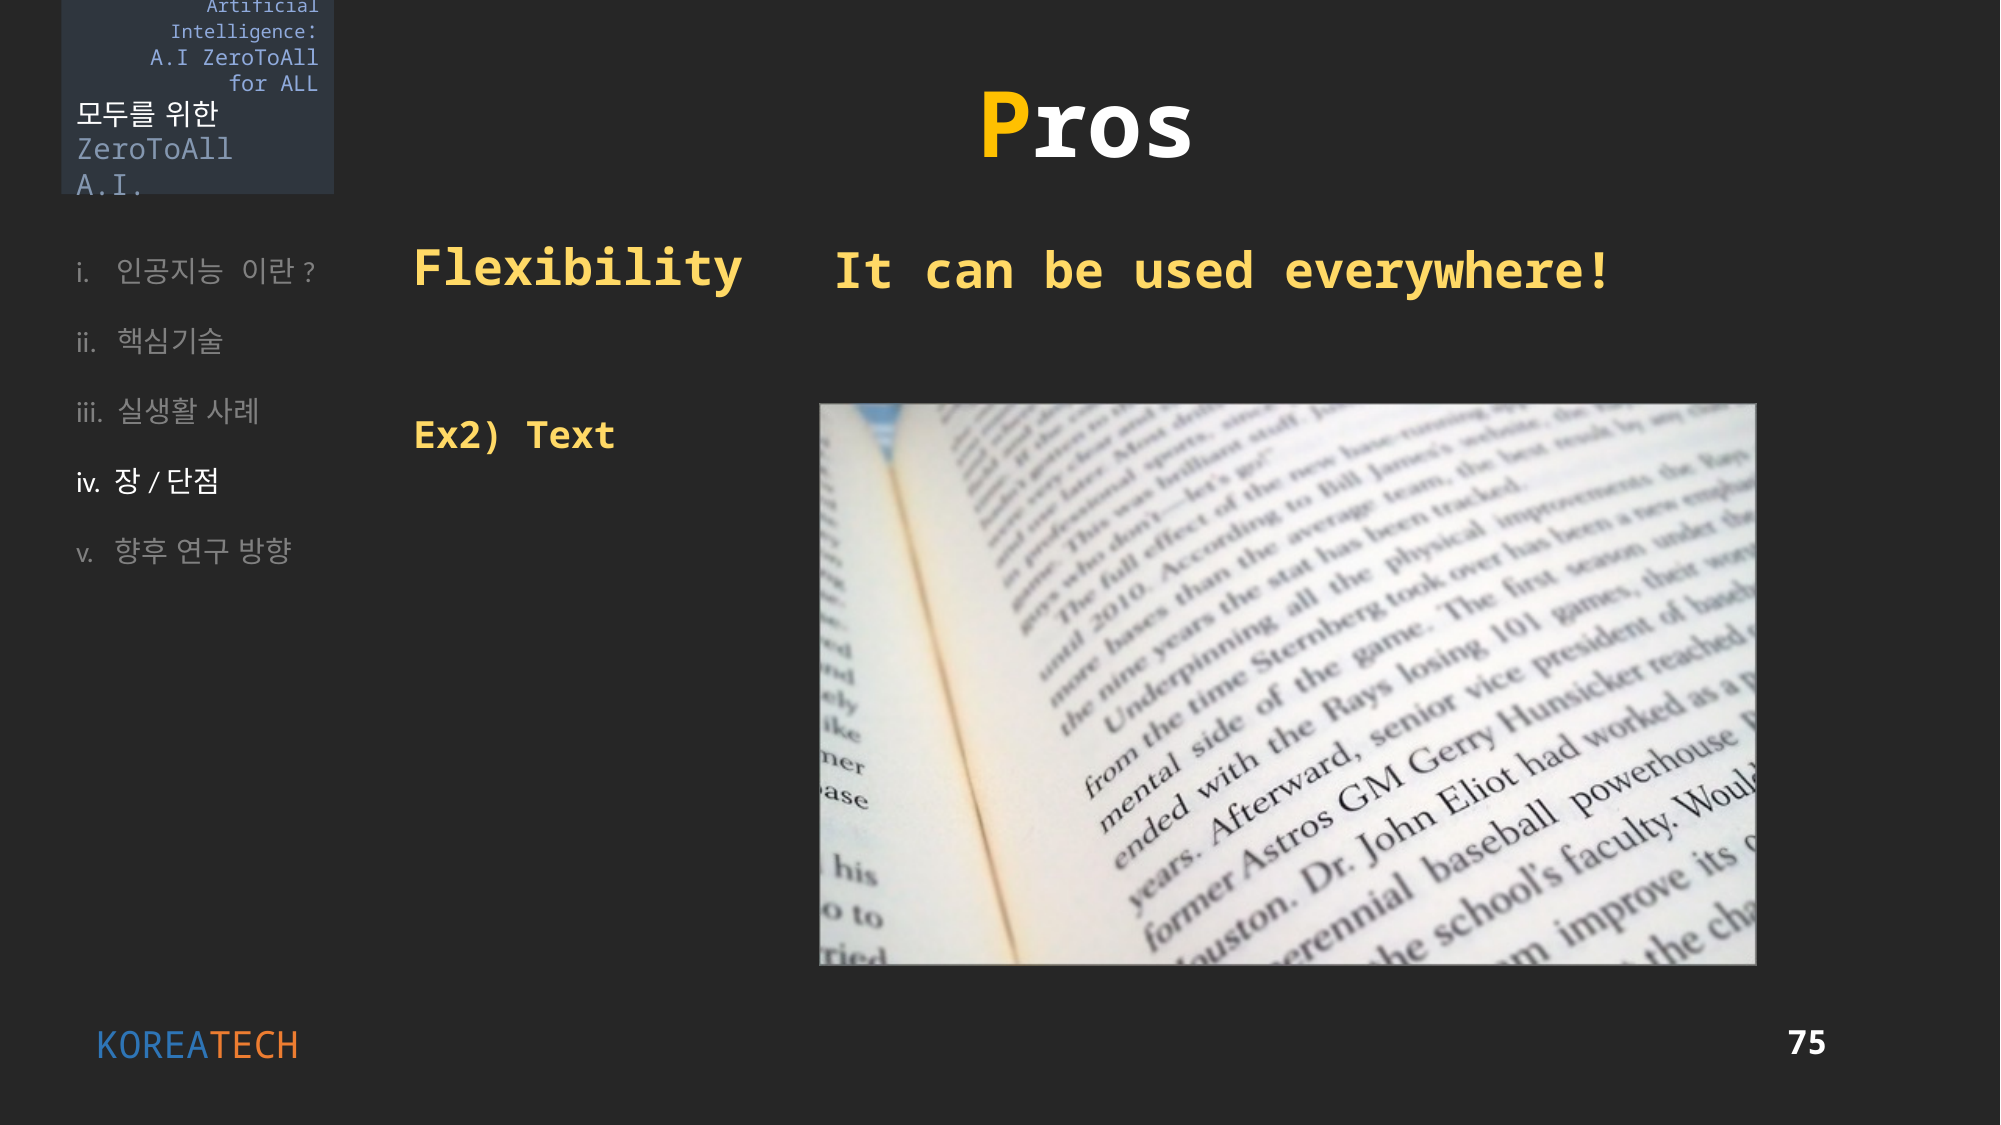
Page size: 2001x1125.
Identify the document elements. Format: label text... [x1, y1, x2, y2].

text_box It can be used everywhere! [819, 230, 1935, 306]
slide_number 75 [1412, 1013, 1863, 1074]
text_box KOREATECH [81, 1013, 314, 1074]
picture [819, 403, 1757, 966]
text_box Artificial Intelligence: A.I ZeroToAll for ALL 모두를 위한 ZeroToAll A.I. [60, 0, 335, 195]
text_box Pros [901, 50, 1274, 193]
text_box i. 인공지능 이란? ii. 핵심기술 iii. 실생활 사례 iv. 장/단점 v. 향후 연구 방향 [60, 222, 335, 599]
text_box Flexibility [398, 222, 820, 308]
text_box Ex2) Text [398, 402, 724, 464]
